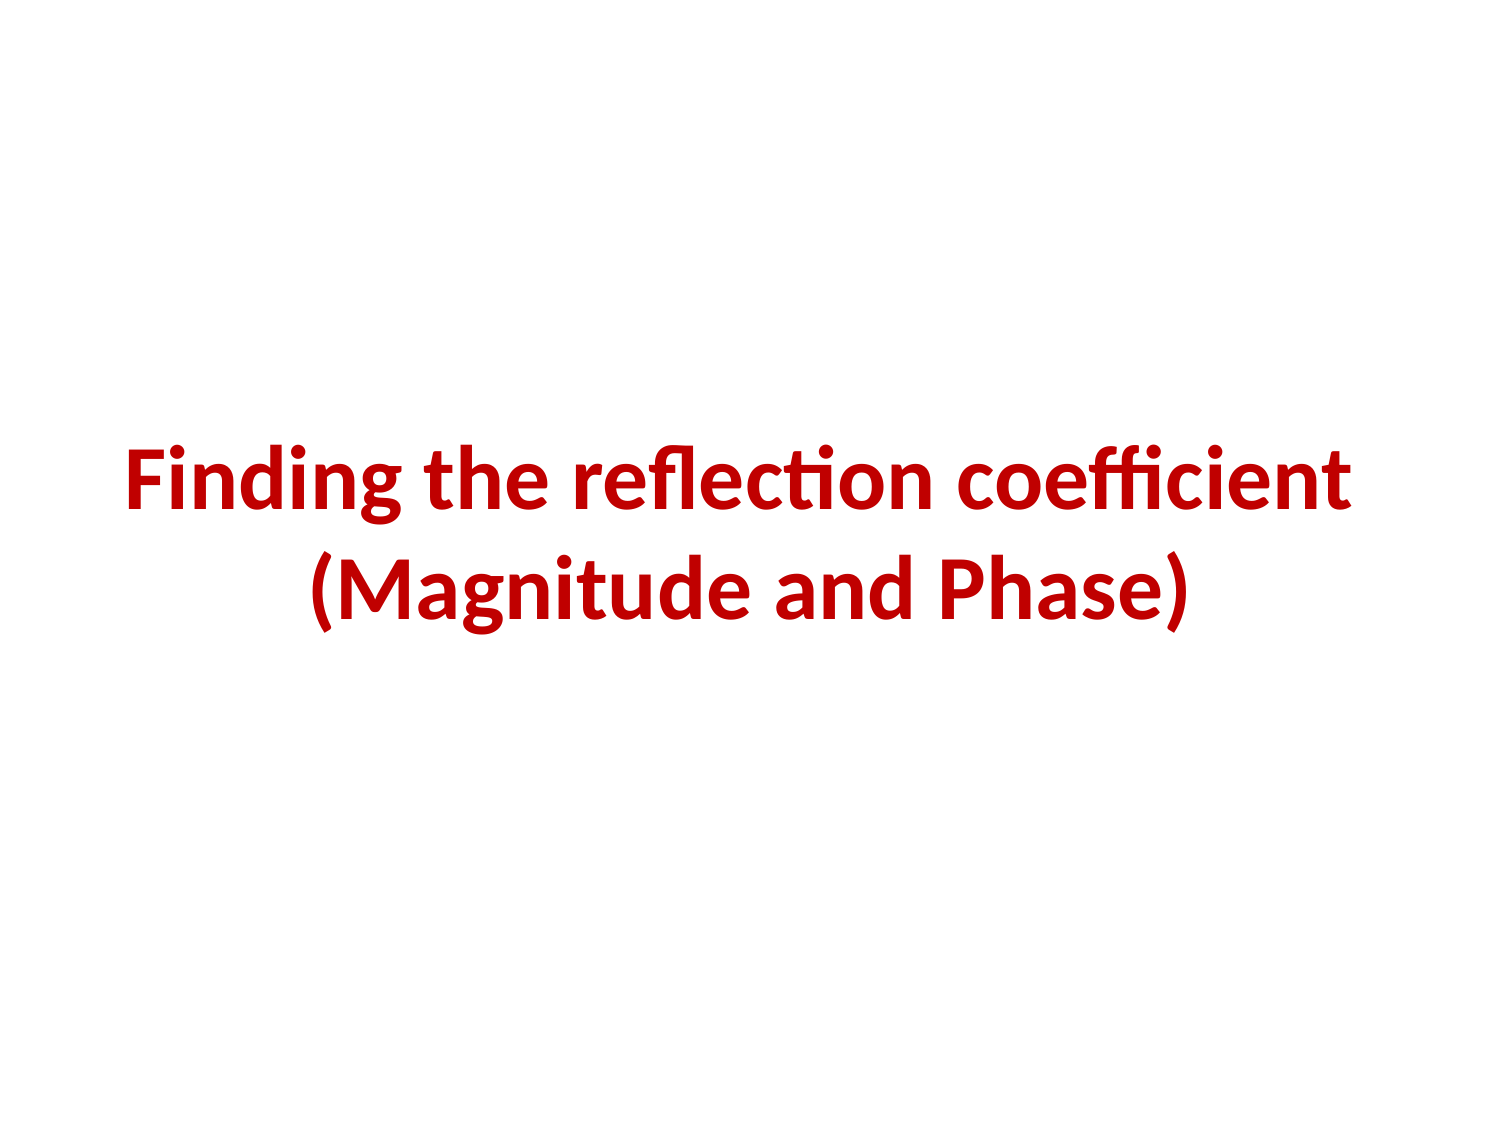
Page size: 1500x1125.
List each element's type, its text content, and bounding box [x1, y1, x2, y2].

title Finding the reflection coefficient (Magnitude and Phase) [75, 275, 1425, 780]
